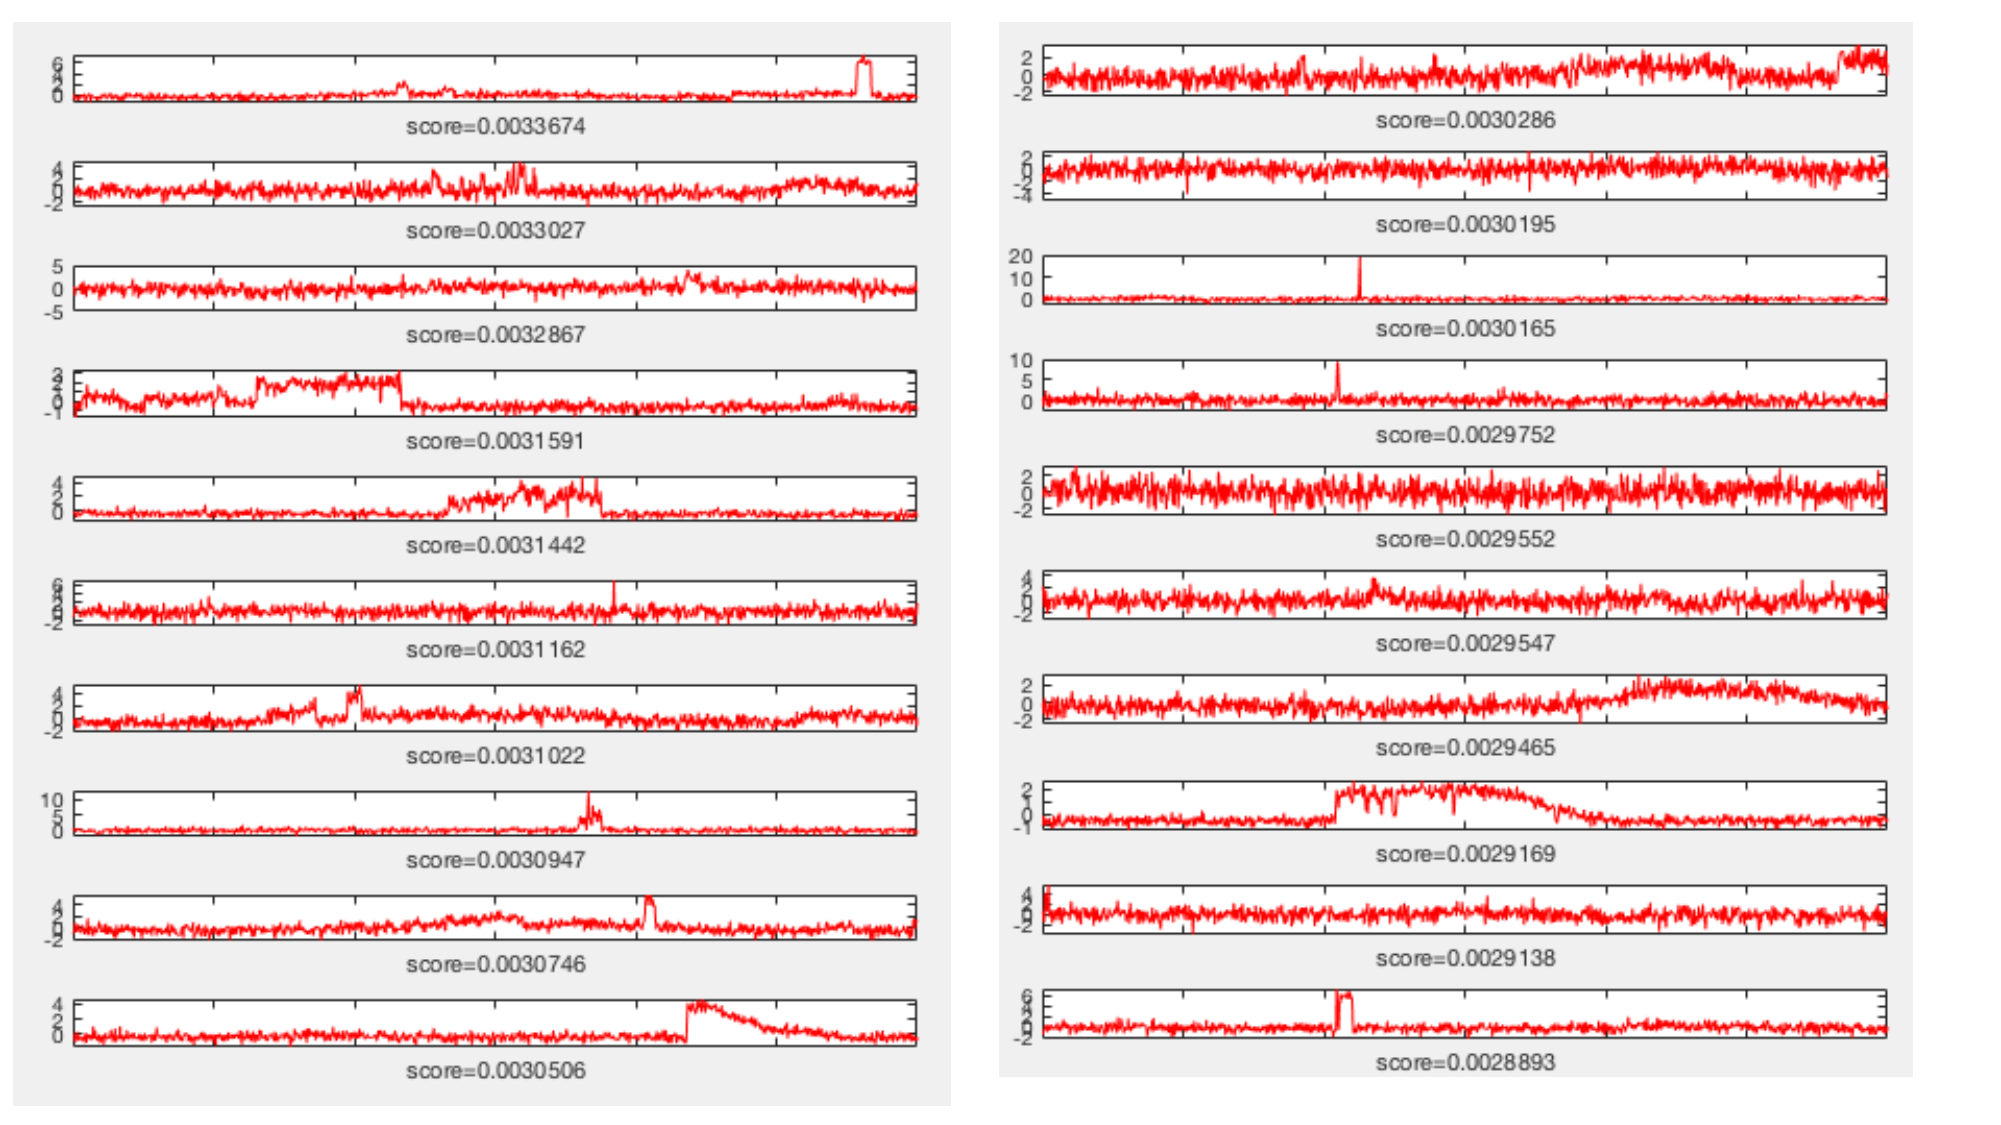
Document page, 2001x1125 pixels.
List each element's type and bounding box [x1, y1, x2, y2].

picture [13, 22, 951, 1106]
picture [999, 22, 1913, 1077]
